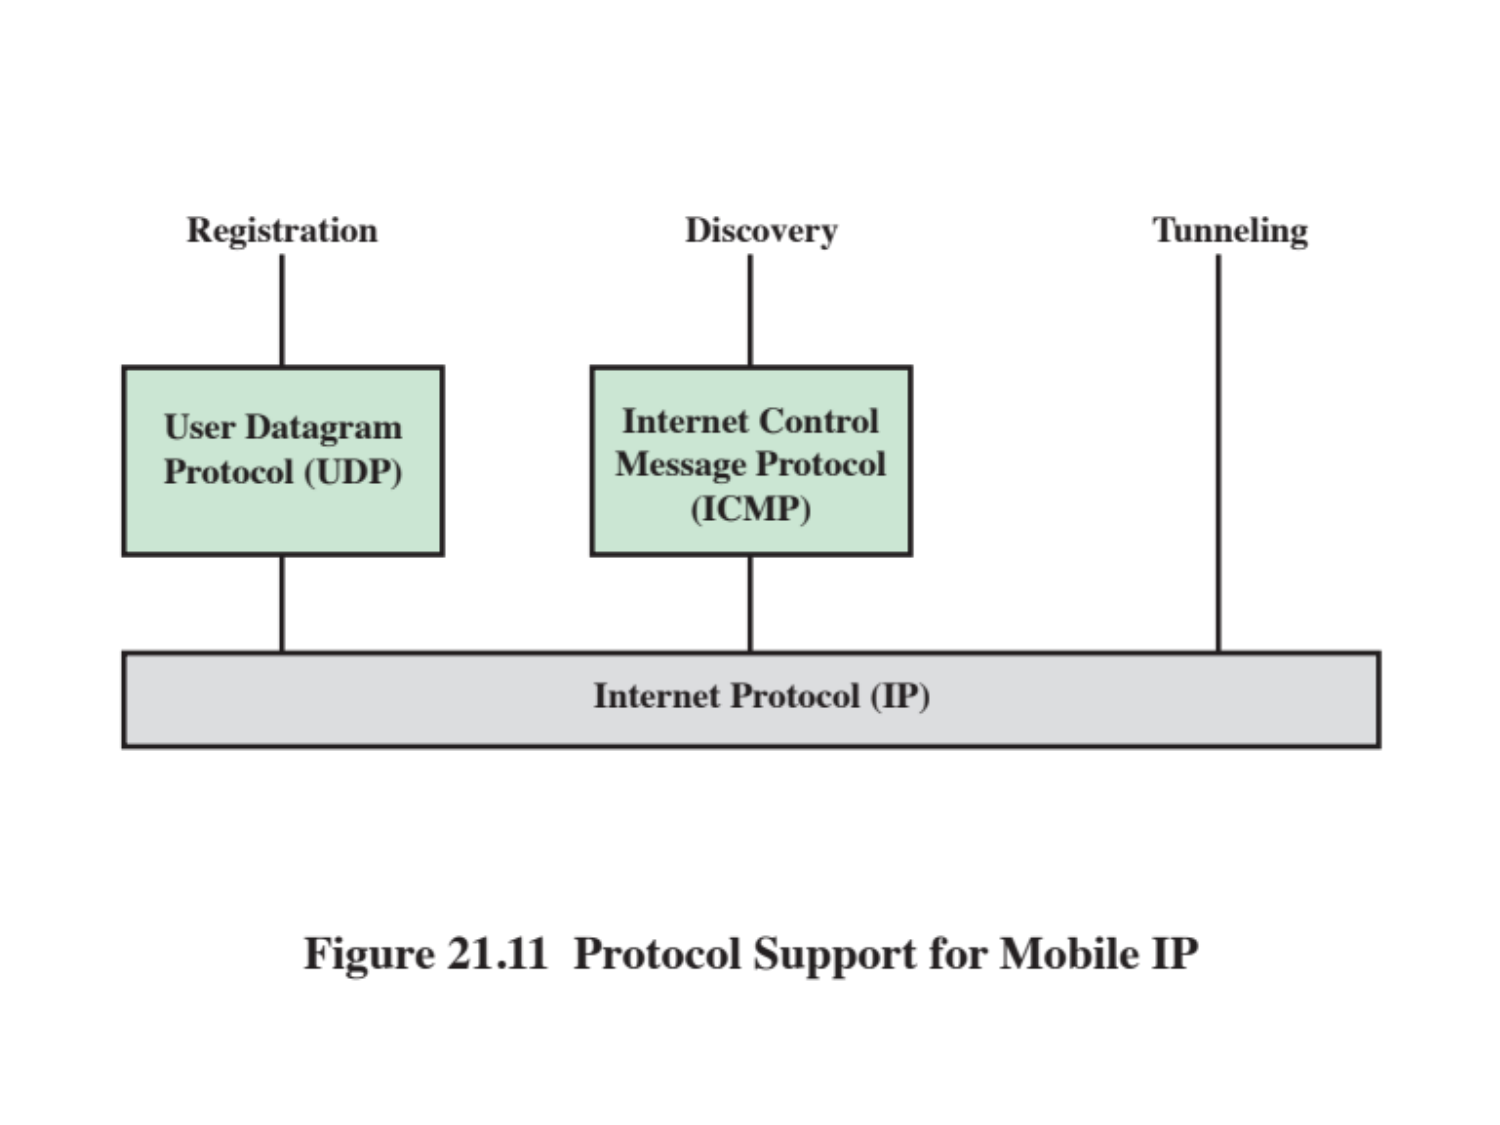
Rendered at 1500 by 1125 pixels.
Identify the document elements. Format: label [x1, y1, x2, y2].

picture [37, 149, 1457, 1028]
